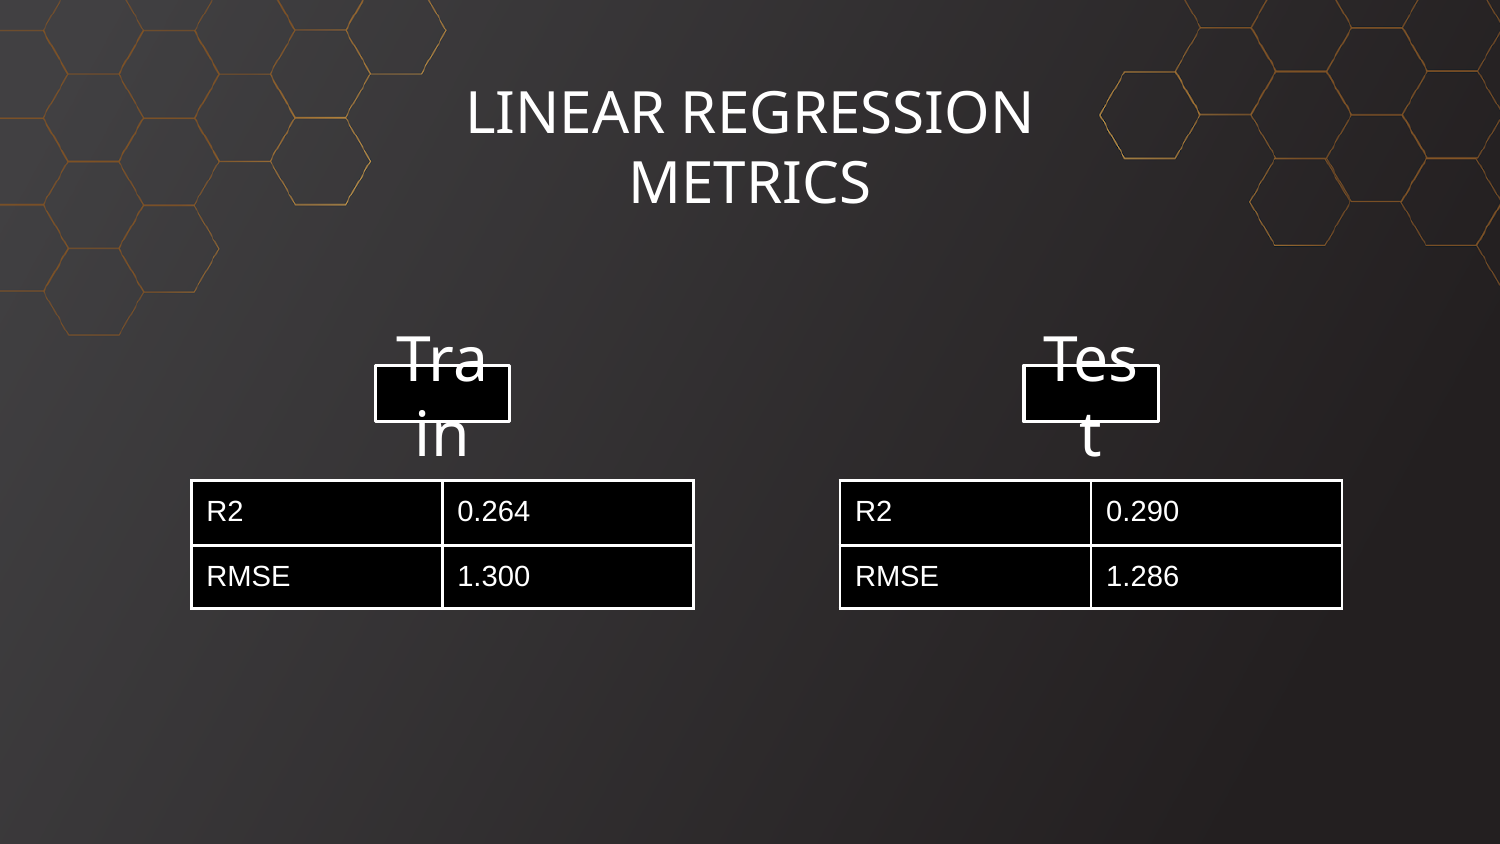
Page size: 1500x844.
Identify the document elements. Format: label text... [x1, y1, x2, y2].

table_header 0.264 [444, 482, 692, 544]
table_cell 1.286 [1092, 547, 1341, 607]
table_header R2 [193, 482, 441, 544]
picture [0, 0, 1500, 844]
table_header R2 [841, 482, 1090, 544]
table_header 0.290 [1092, 482, 1341, 544]
text_box Test [1023, 365, 1159, 422]
table_cell RMSE [841, 547, 1090, 607]
table_cell 1.300 [444, 547, 692, 607]
table_cell RMSE [193, 547, 441, 607]
title LINEAR REGRESSION METRICS [384, 60, 1116, 164]
text_box Train [375, 365, 510, 422]
